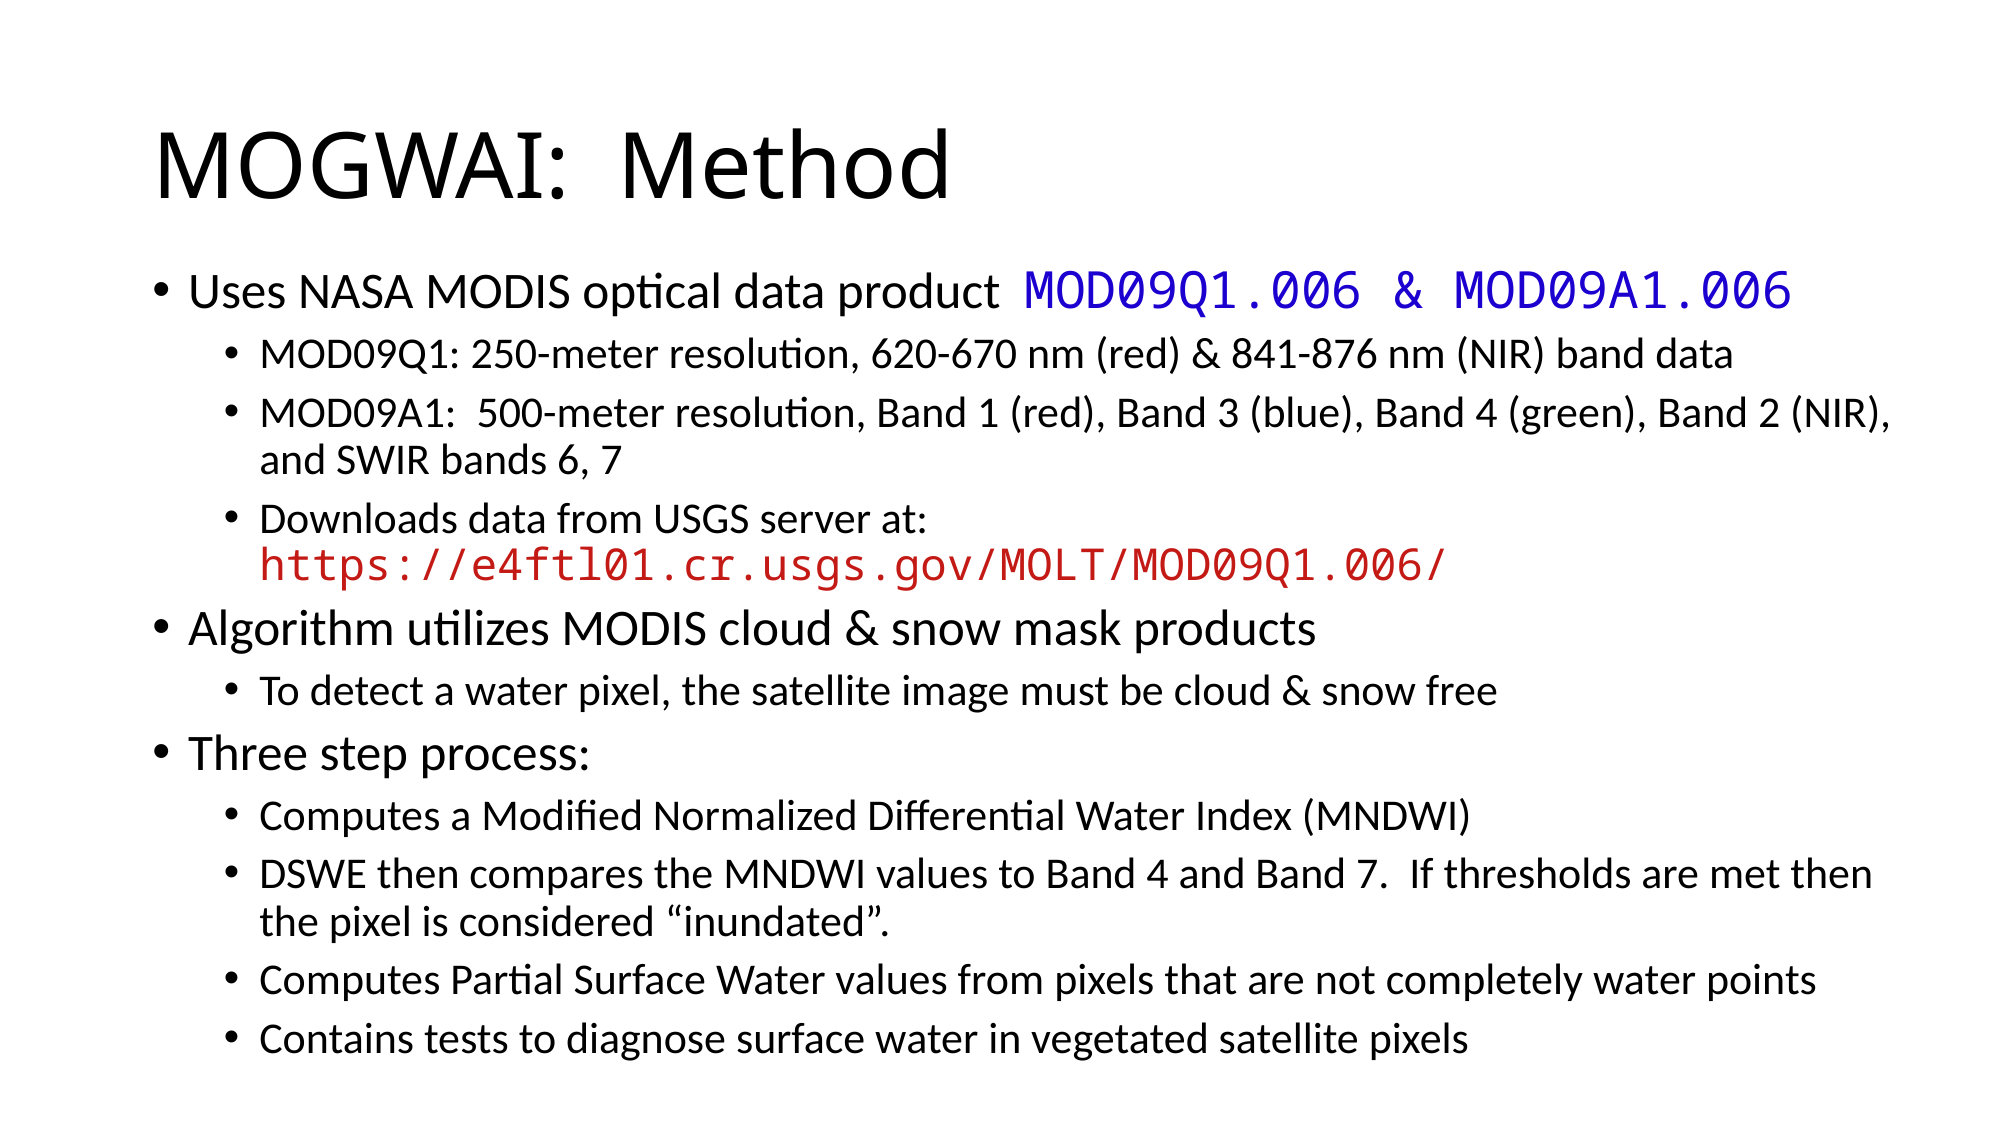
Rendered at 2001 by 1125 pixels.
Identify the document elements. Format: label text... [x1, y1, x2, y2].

list Uses NASA MODIS optical data product MOD09Q1.006 & MOD09A1.006 MOD09Q1: 250-meter resolution, 620-670 nm (red) & 841-876 nm (NIR) band data MOD09A1: 500-meter resolution, Band 1 (red), Band 3 (blue), Band 4 (green), Band 2 (NIR), and SWIR bands 6, 7 Downloads data from USGS server at: https://e4ftl01.cr.usgs.gov/MOLT/MOD09Q1.006/ Algorithm utilizes MODIS cloud & snow mask products To detect a water pixel, the satellite image must be cloud & snow free Three step process: Computes a Modified Normalized Differential Water Index (MNDWI) DSWE then compares the MNDWI values to Band 4 and Band 7. If thresholds are met then the pixel is considered “inundated”. Computes Partial Surface Water values from pixels that are not completely water points Contains tests to diagnose surface water in vegetated satellite pixels [137, 257, 1915, 1088]
title MOGWAI: Method [137, 59, 1863, 257]
